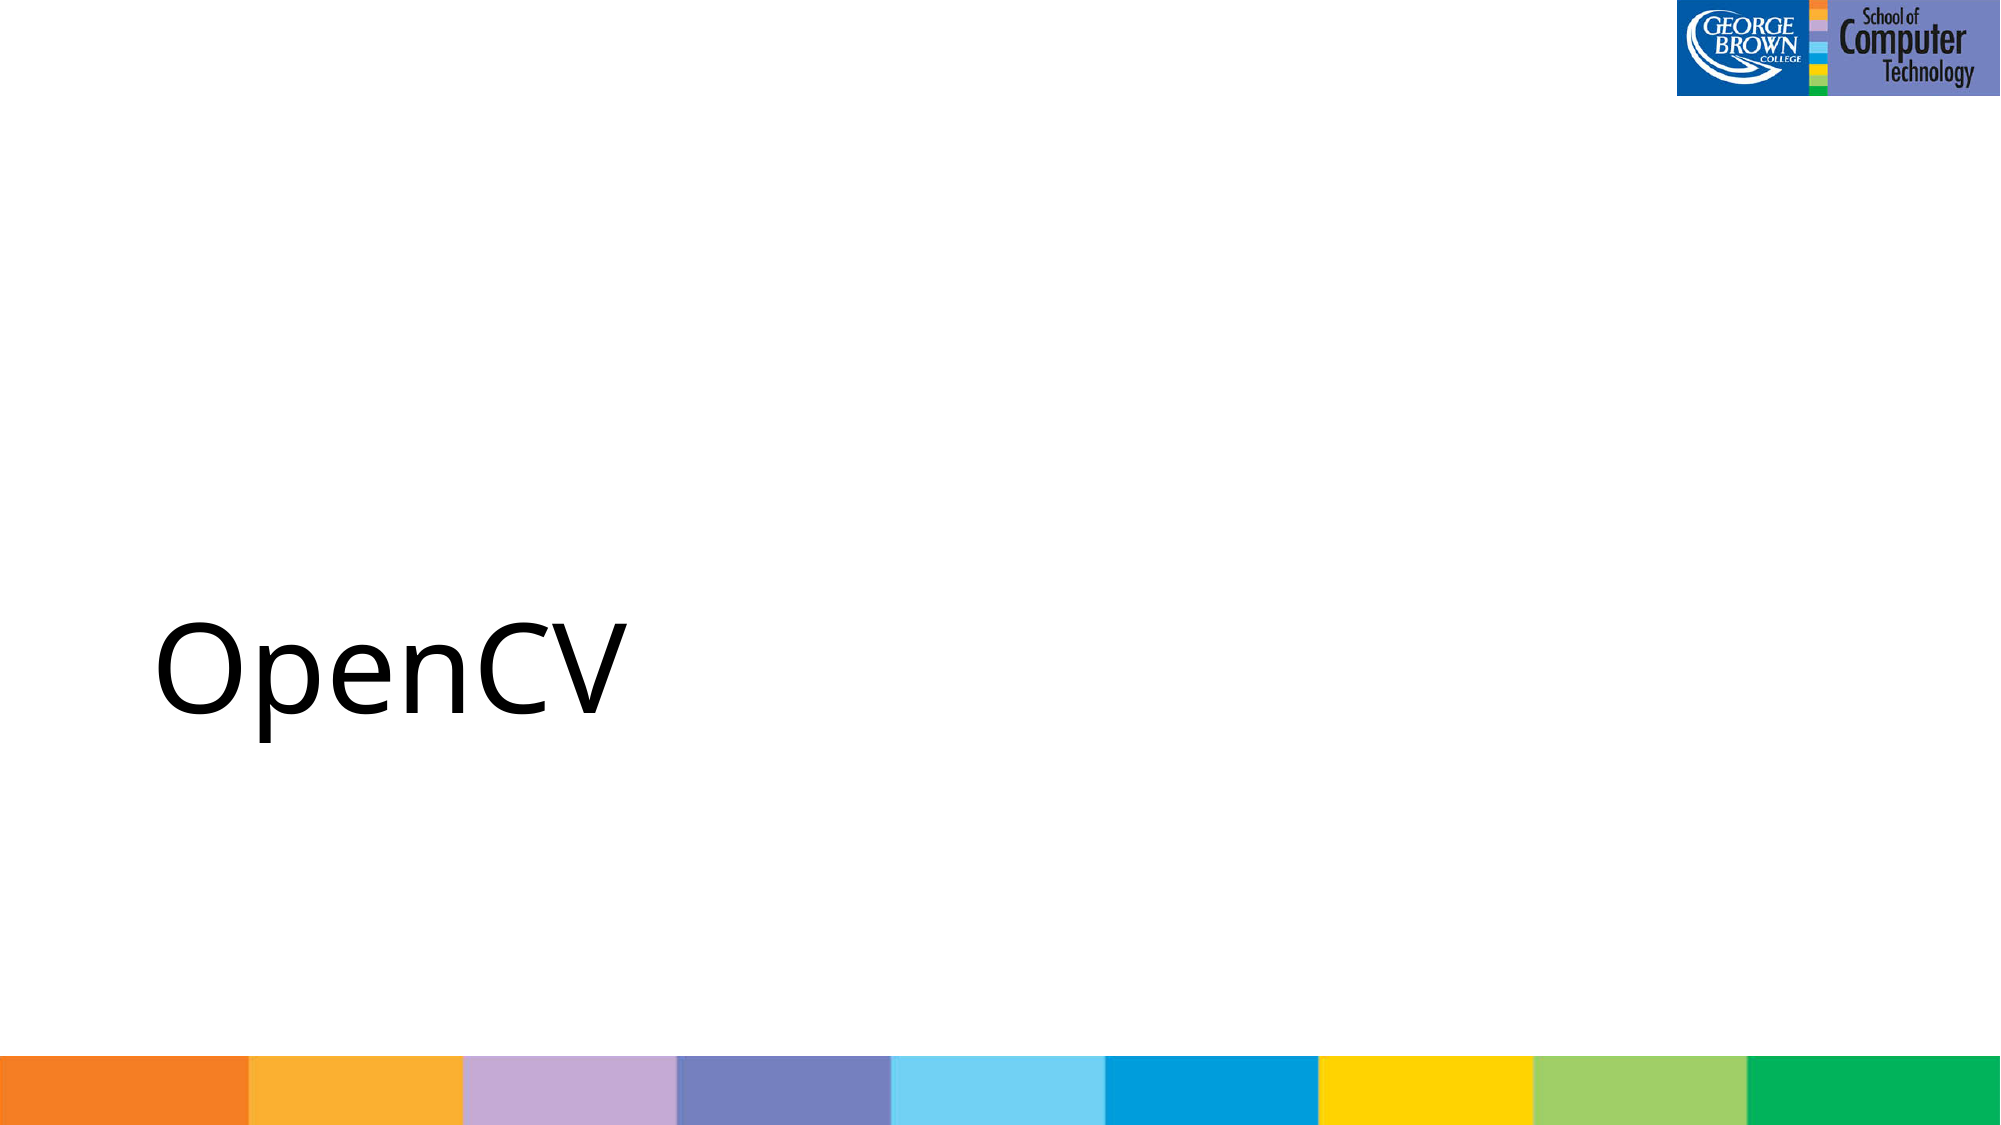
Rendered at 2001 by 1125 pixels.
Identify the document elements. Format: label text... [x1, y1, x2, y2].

title OpenCV [136, 280, 1862, 749]
picture [0, 1056, 1105, 1125]
picture [1318, 1056, 2000, 1125]
picture [1677, 0, 2000, 96]
